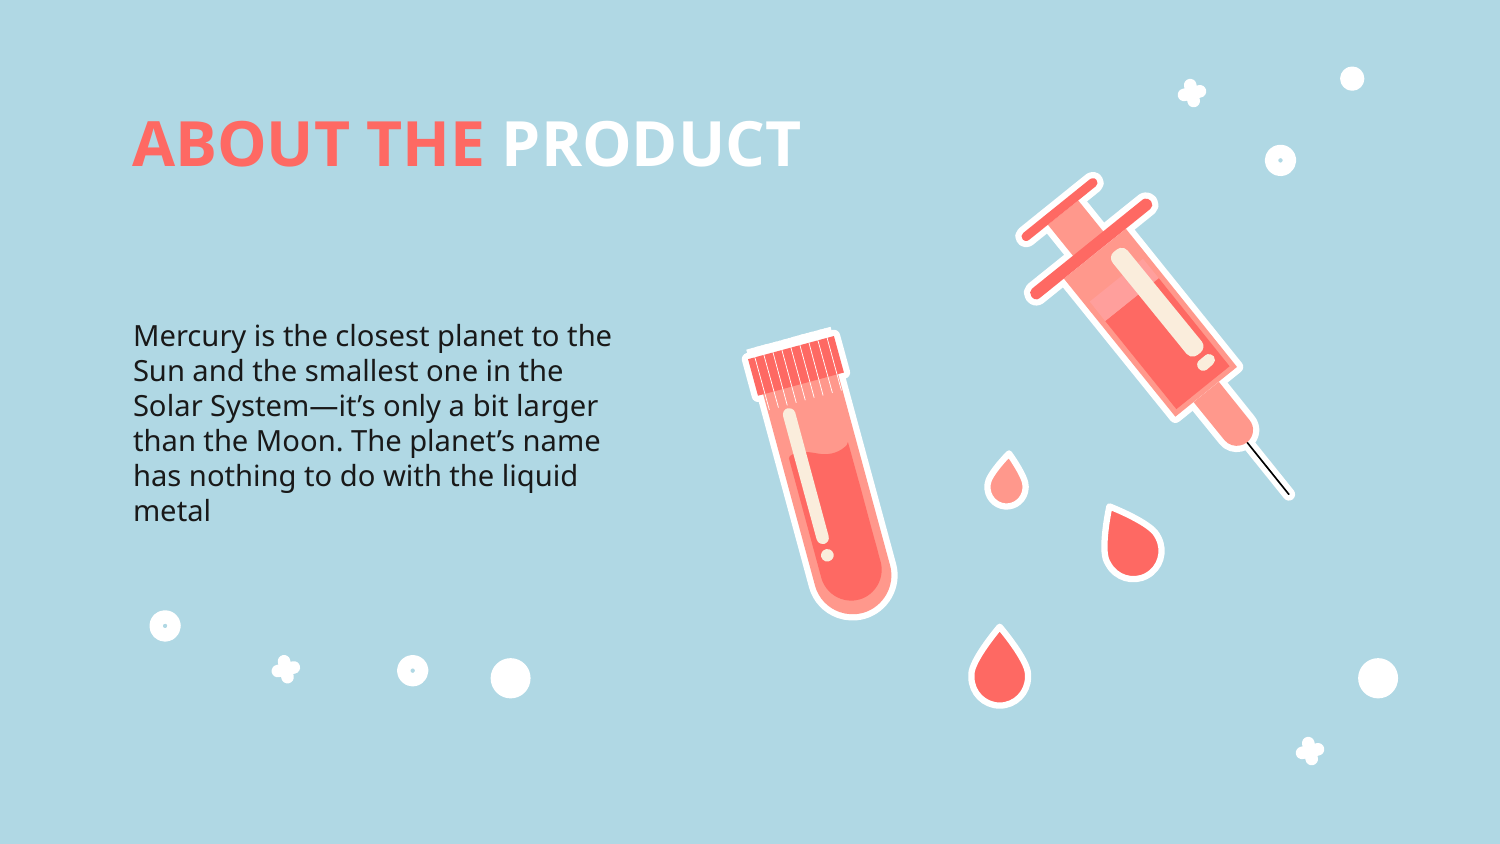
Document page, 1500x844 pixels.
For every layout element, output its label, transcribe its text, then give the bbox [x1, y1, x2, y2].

text_box [971, 626, 1029, 706]
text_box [1044, 169, 1251, 524]
text_box [987, 453, 1026, 507]
list Mercury is the closest planet to the Sun and the smallest one in the Solar System—it’s only a bit larger than the Moon. The planet’s name has nothing to do with the liquid metal [118, 328, 641, 516]
text_box [1104, 533, 1162, 580]
title ABOUT THE PRODUCT [116, 88, 1381, 183]
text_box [678, 307, 969, 628]
